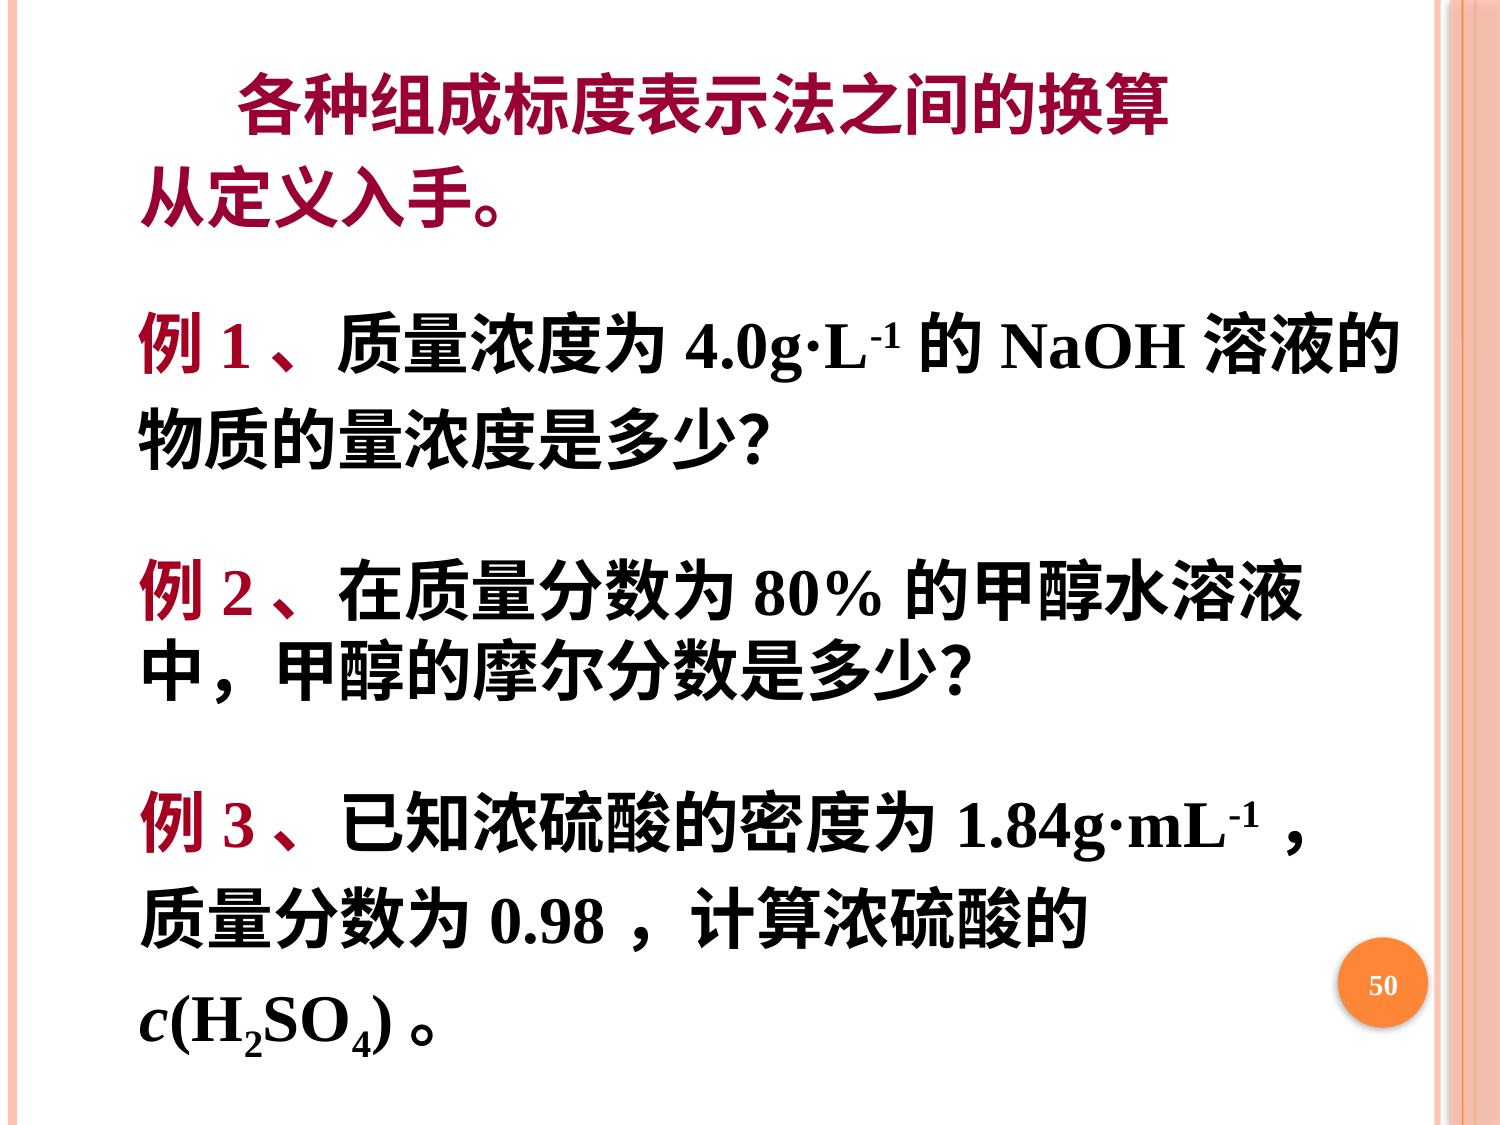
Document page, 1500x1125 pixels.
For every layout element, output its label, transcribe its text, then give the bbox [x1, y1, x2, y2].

text_box [1333, 940, 1434, 1026]
text_box 例1、质量浓度为4.0g·L-1的NaOH溶液的物质的量浓度是多少？ [122, 278, 1425, 486]
text_box 例3、已知浓硫酸的密度为1.84g·mL-1，质量分数为0.98，计算浓硫酸的c(H2SO4)。 [124, 757, 1390, 1073]
text_box 从定义入手。 [124, 148, 597, 244]
title 各种组成标度表示法之间的换算 [221, 24, 1500, 150]
text_box 例2、在质量分数为80%的甲醇水溶液中，甲醇的摩尔分数是多少？ [123, 541, 1439, 716]
